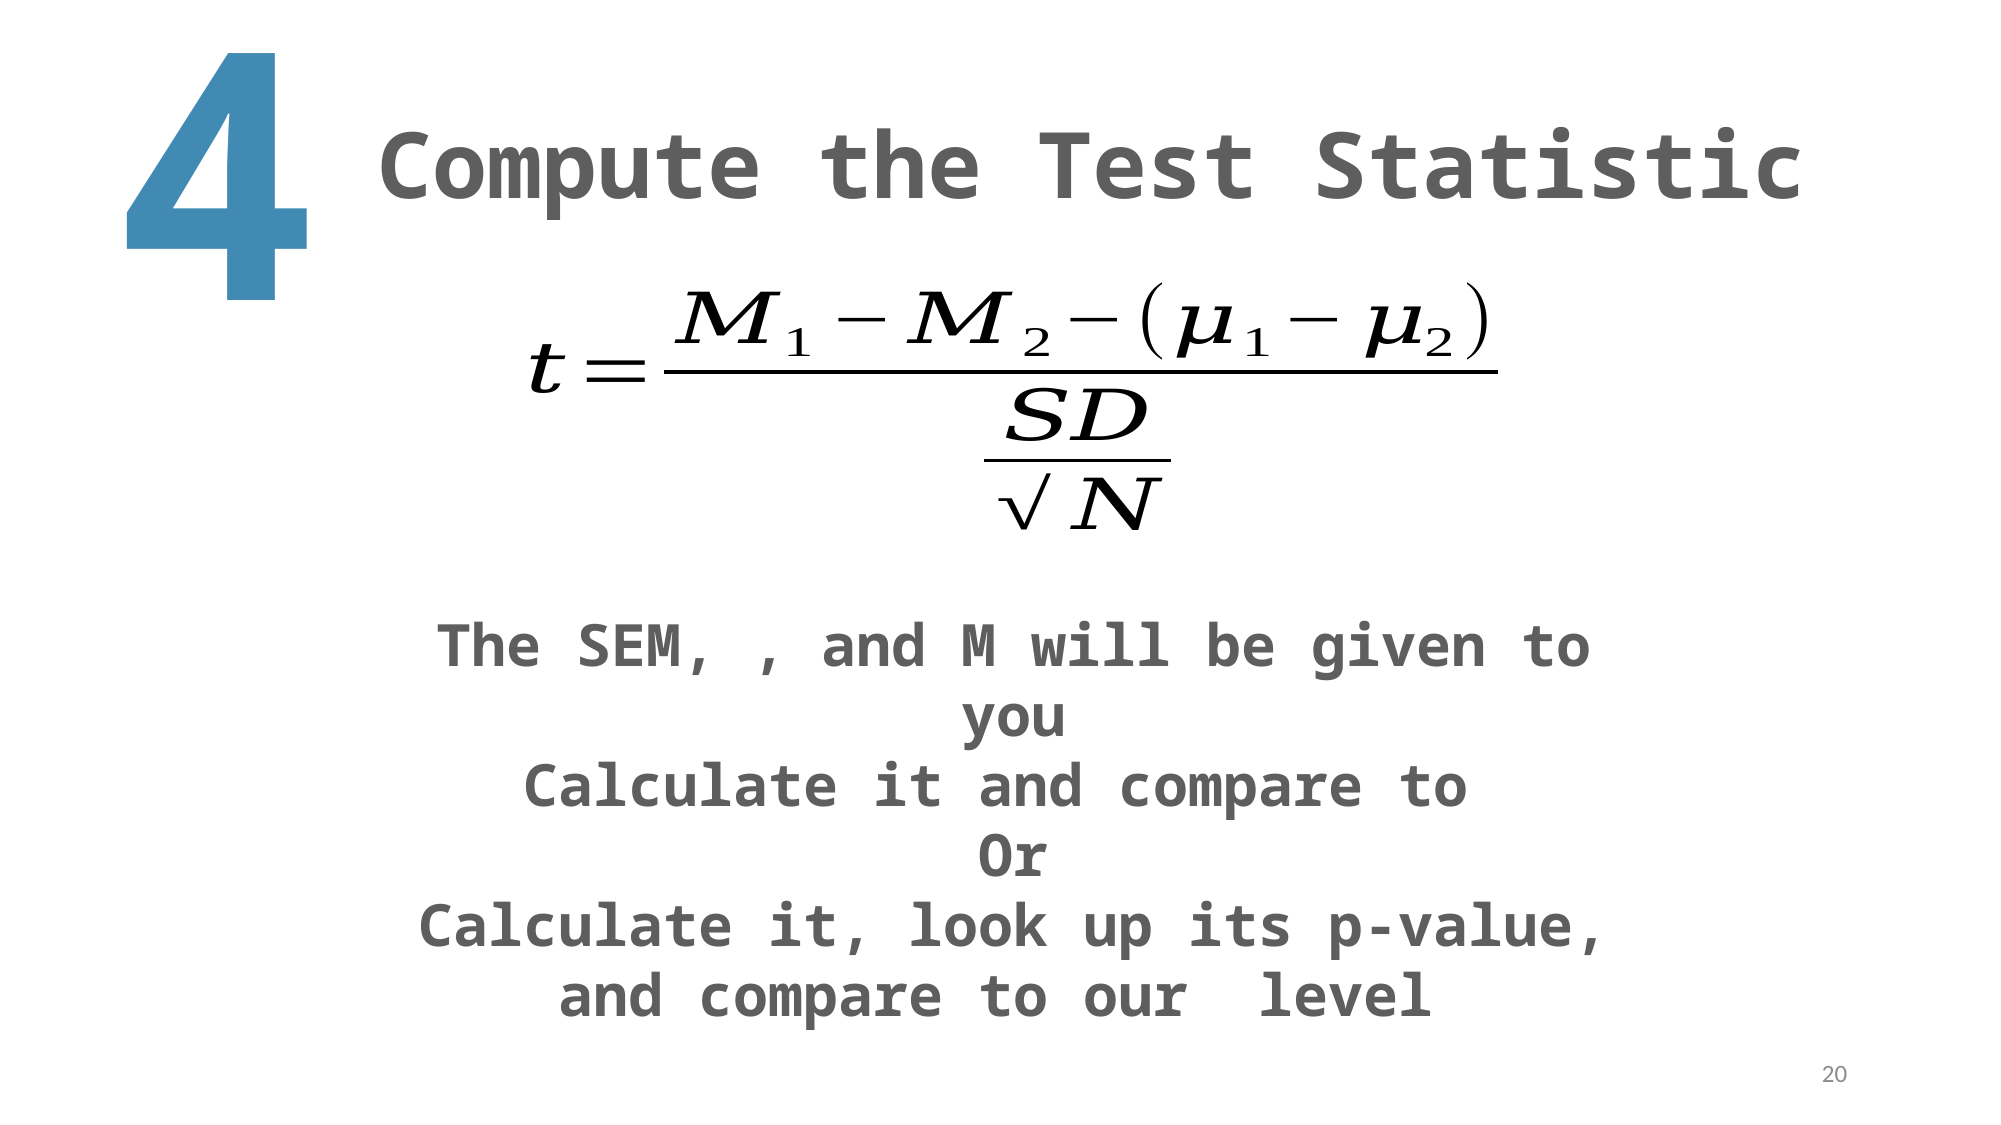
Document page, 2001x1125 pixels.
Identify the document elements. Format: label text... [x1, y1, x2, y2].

slide_number 20 [1412, 1042, 1863, 1103]
title Compute the Test Statistic [362, 59, 1863, 278]
text_box 4 [98, 0, 336, 378]
